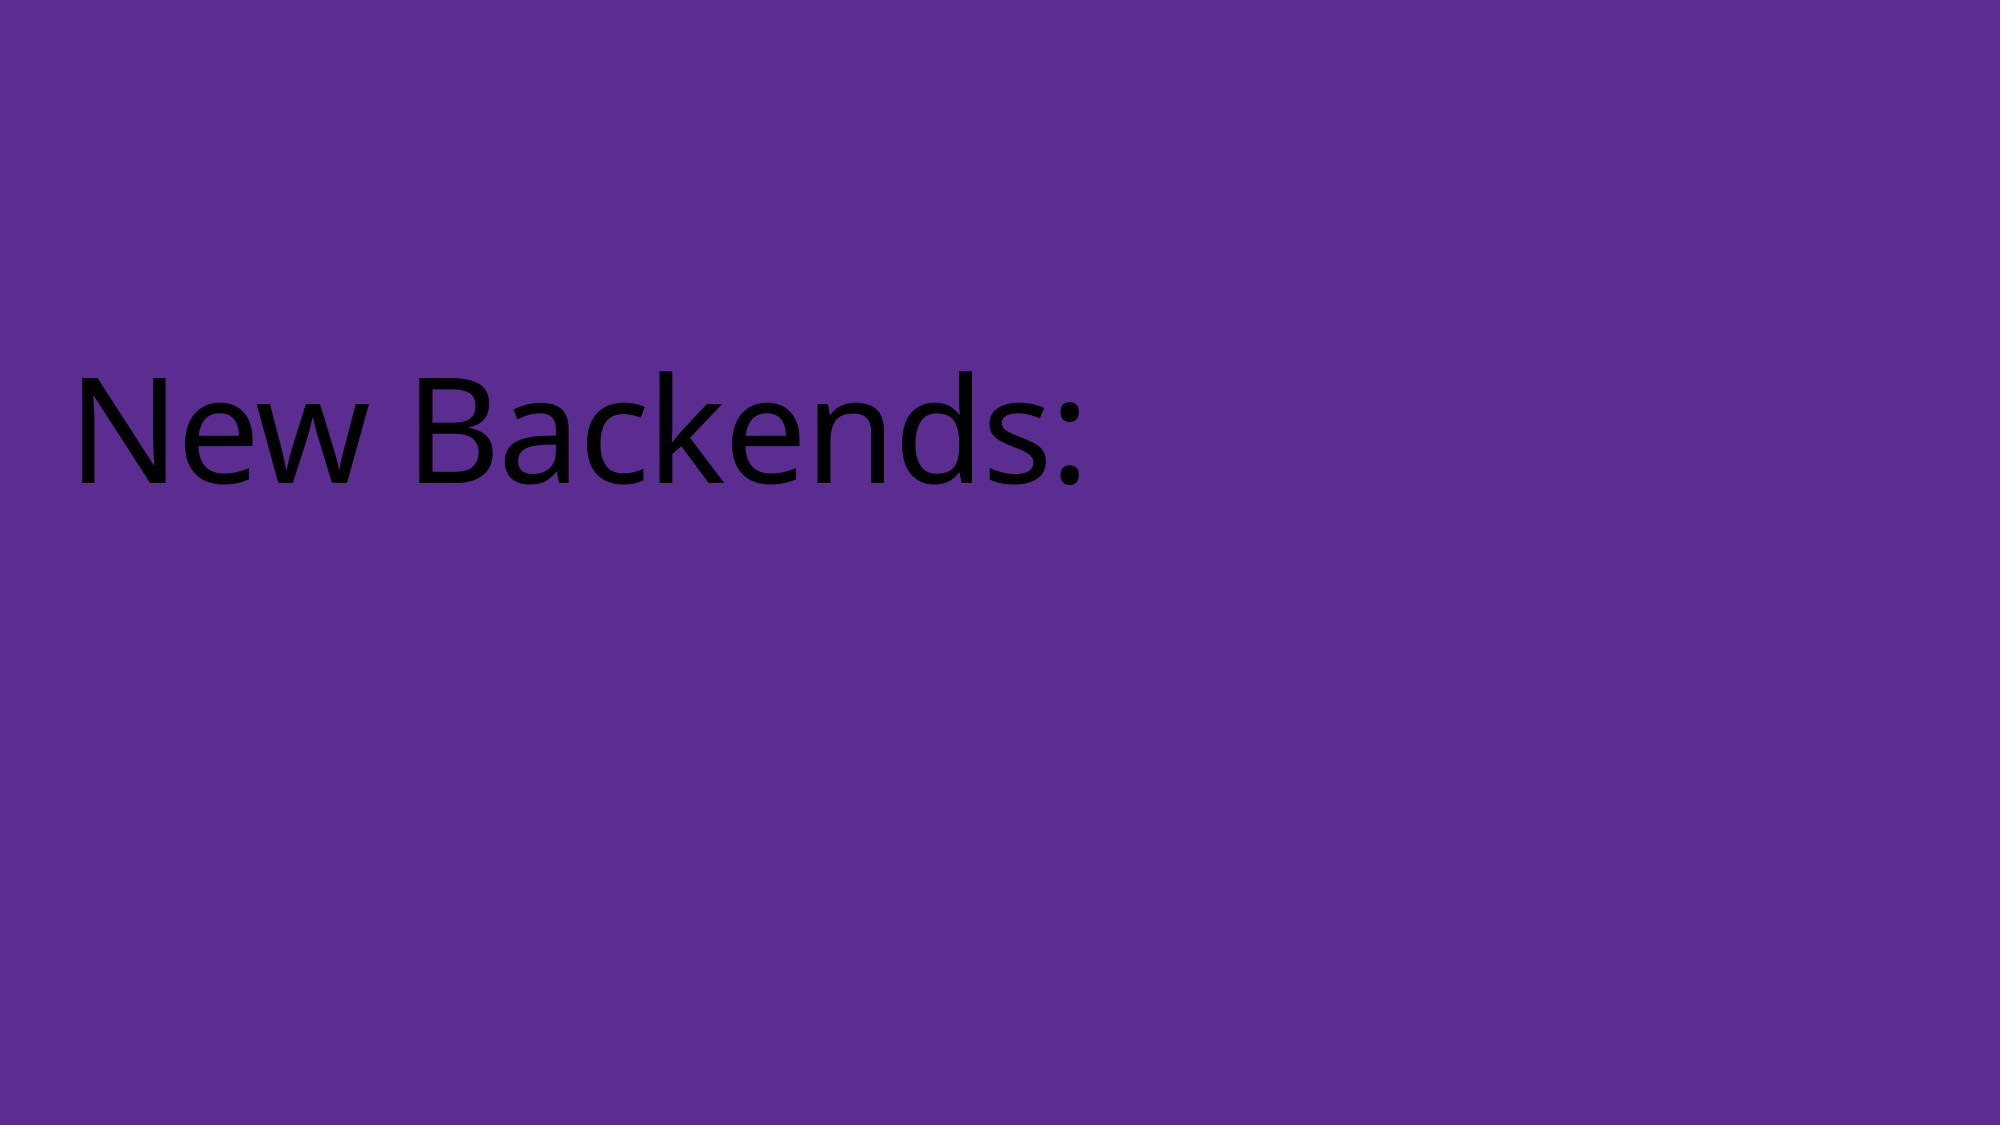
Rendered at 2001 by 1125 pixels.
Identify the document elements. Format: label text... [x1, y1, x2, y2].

title New Backends: [44, 341, 1956, 532]
